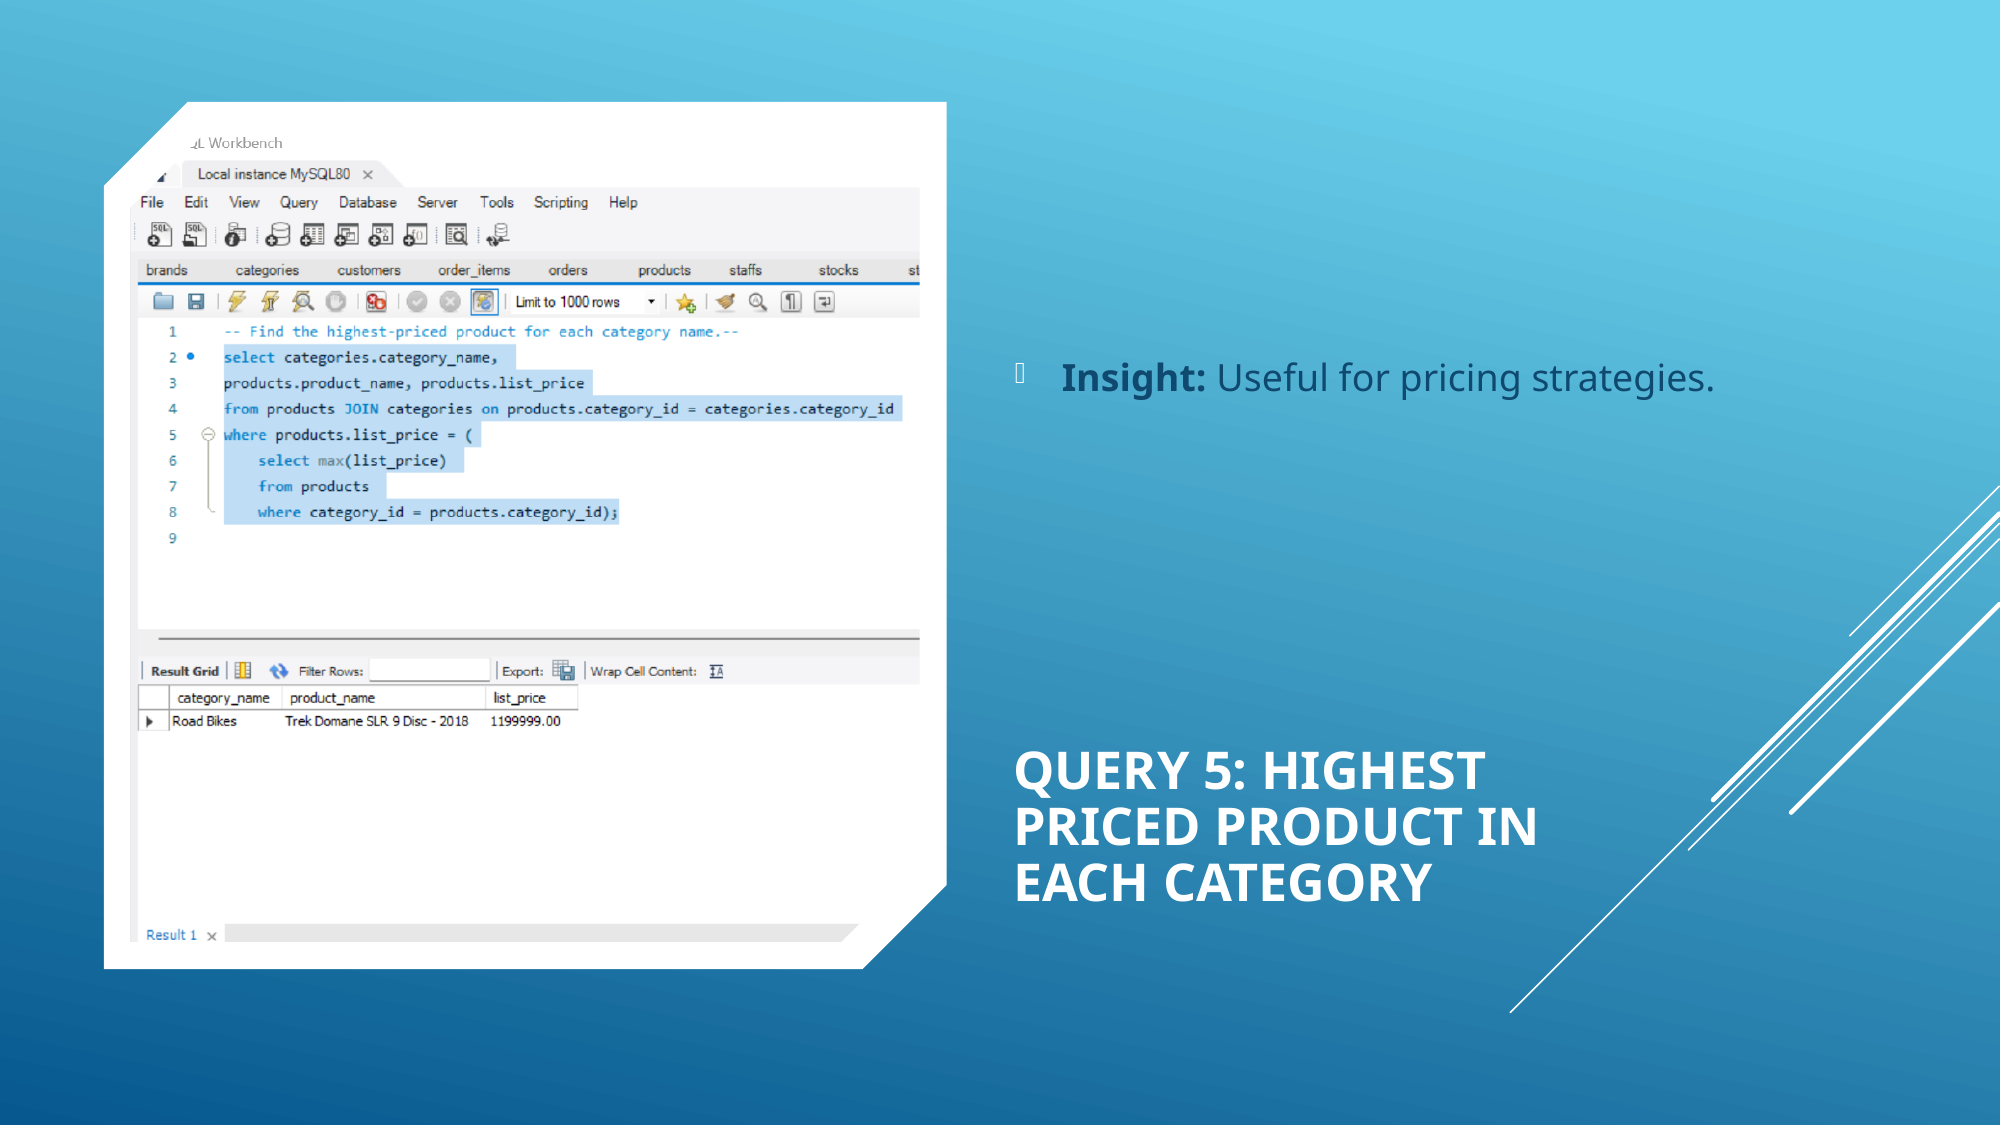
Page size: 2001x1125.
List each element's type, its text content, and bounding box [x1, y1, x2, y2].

list Insight: Useful for pricing strategies. [999, 112, 1791, 706]
title Query 5: Highest Priced Product in Each Category [998, 736, 1510, 984]
text_box [0, 0, 2000, 1125]
picture [130, 128, 920, 943]
text_box [159, 100, 948, 914]
text_box [102, 157, 891, 971]
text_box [1510, 485, 2000, 1013]
